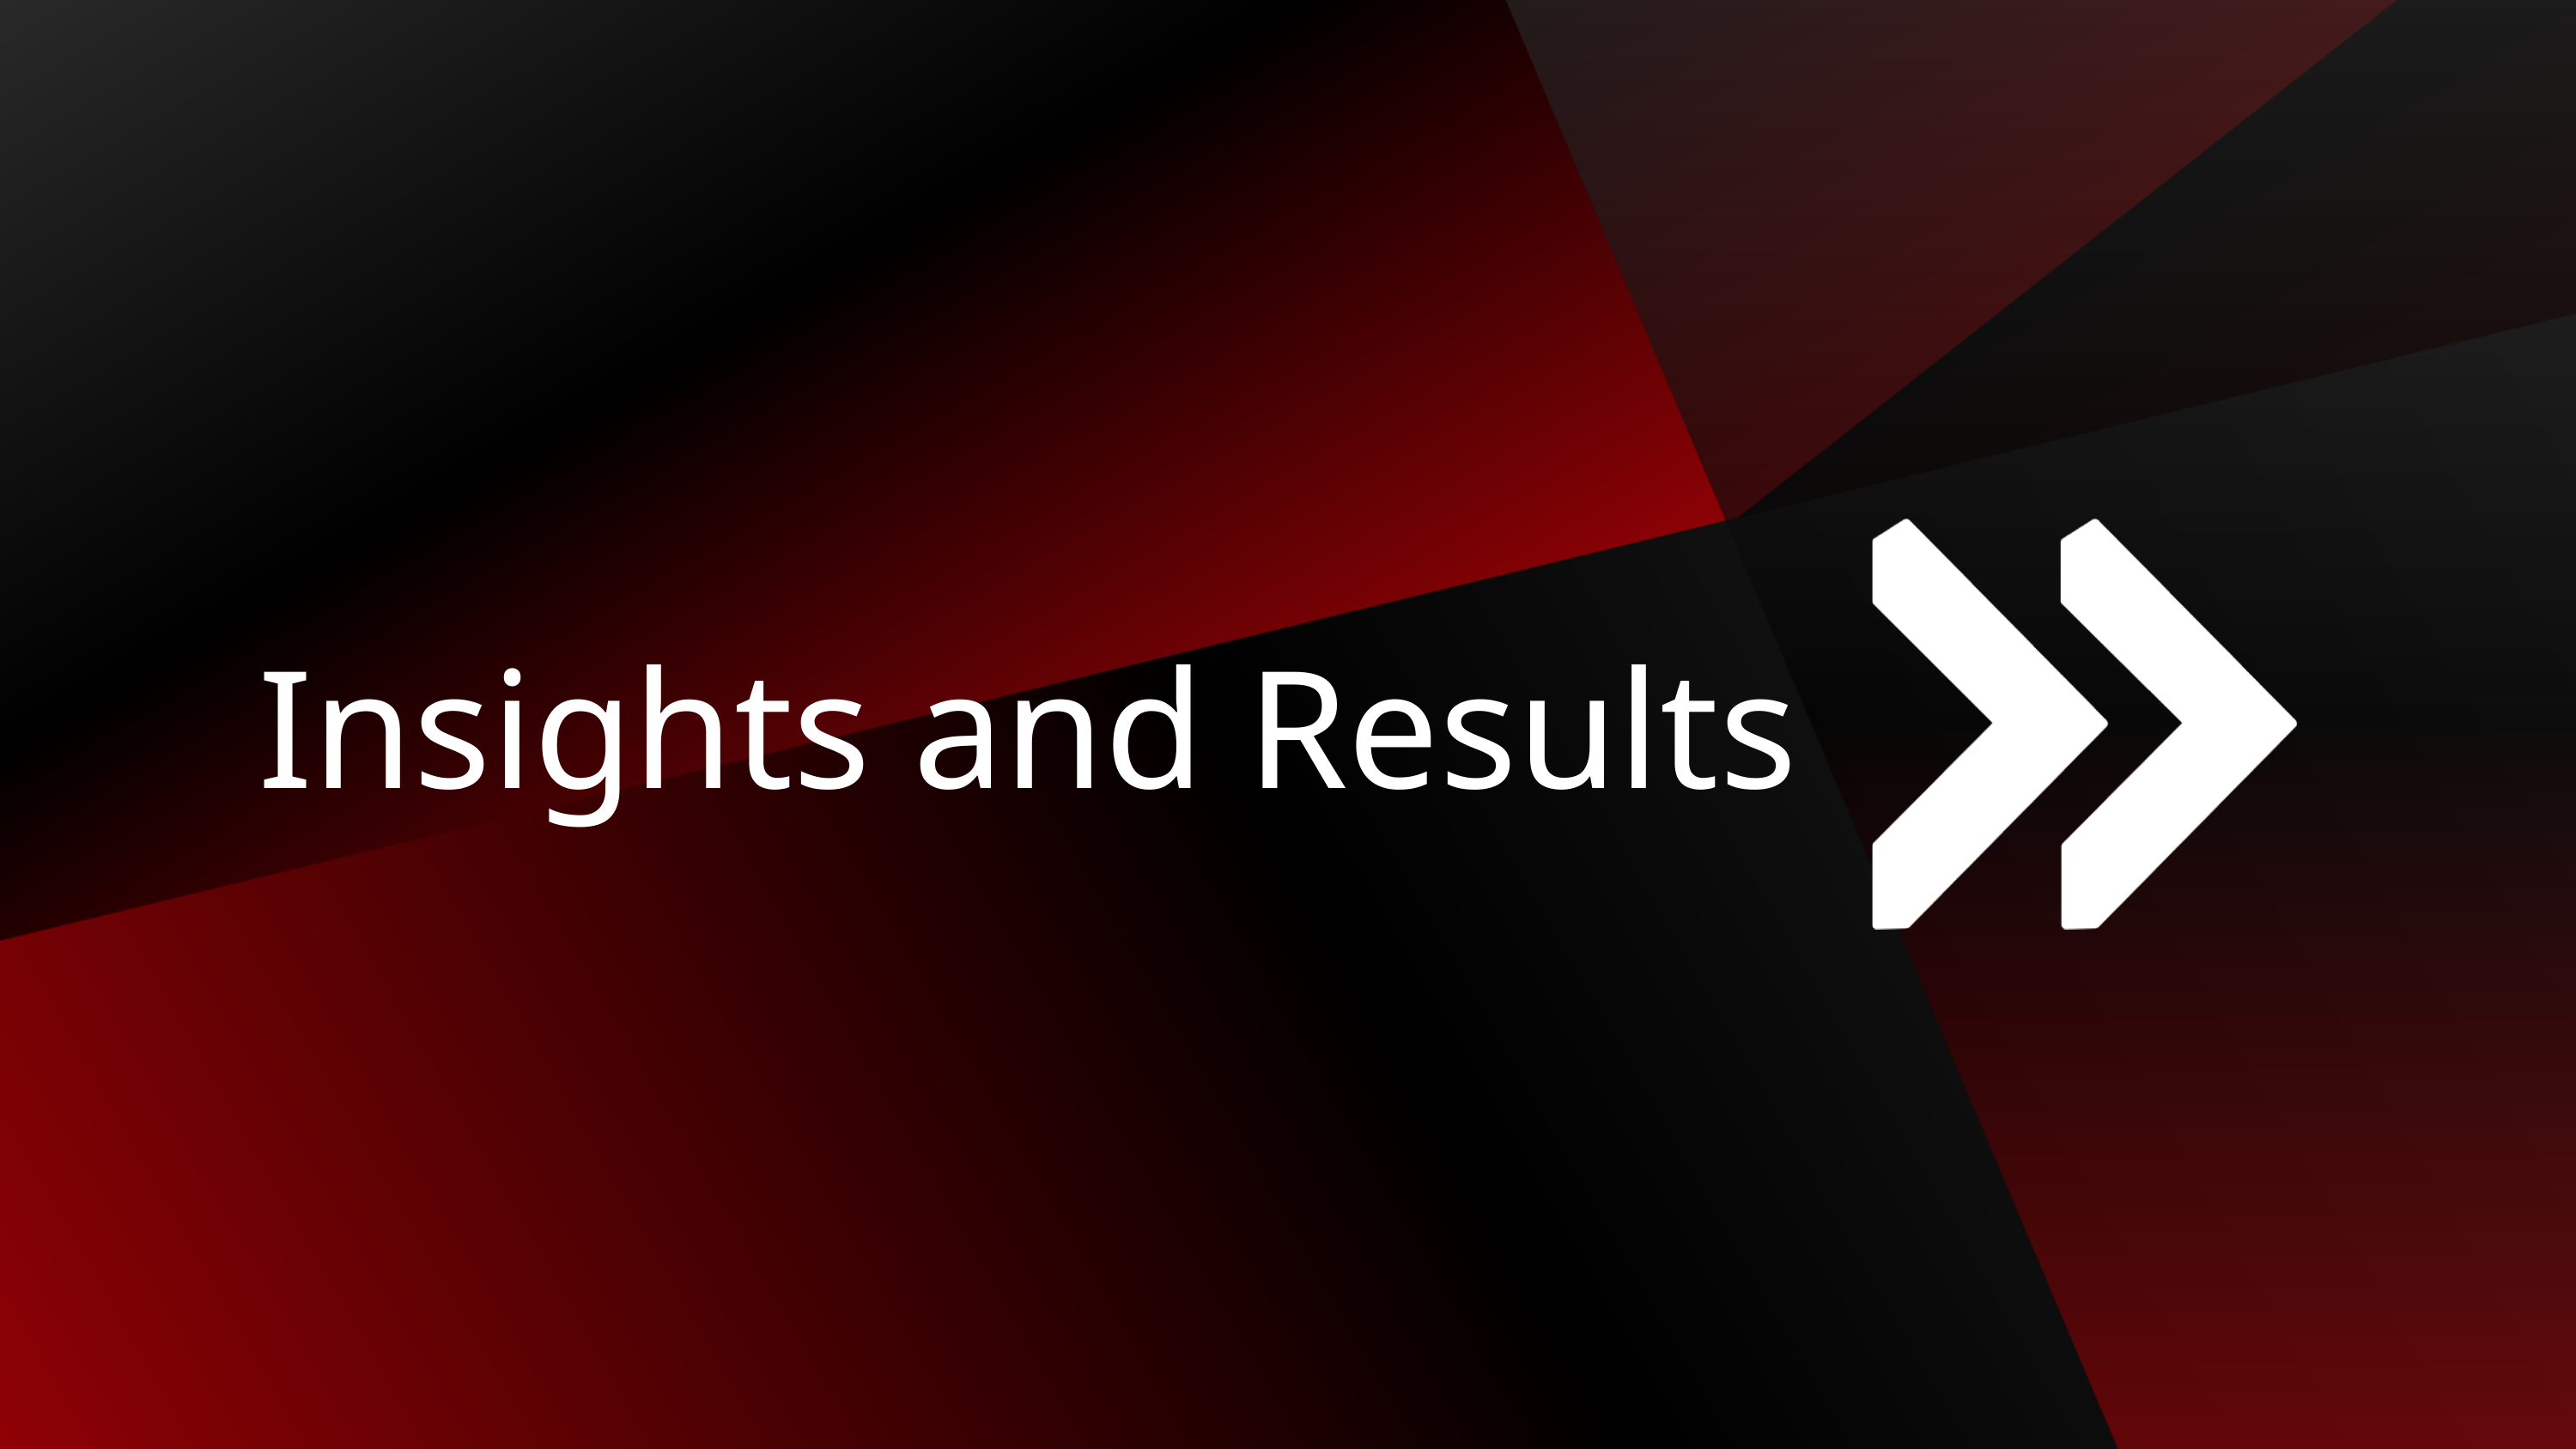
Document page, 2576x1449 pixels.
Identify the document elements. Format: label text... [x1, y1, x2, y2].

text_box Insights and Results [258, 625, 2545, 822]
text_box [0, 0, 2576, 1449]
text_box [1872, 518, 2298, 625]
text_box [1872, 822, 2298, 930]
